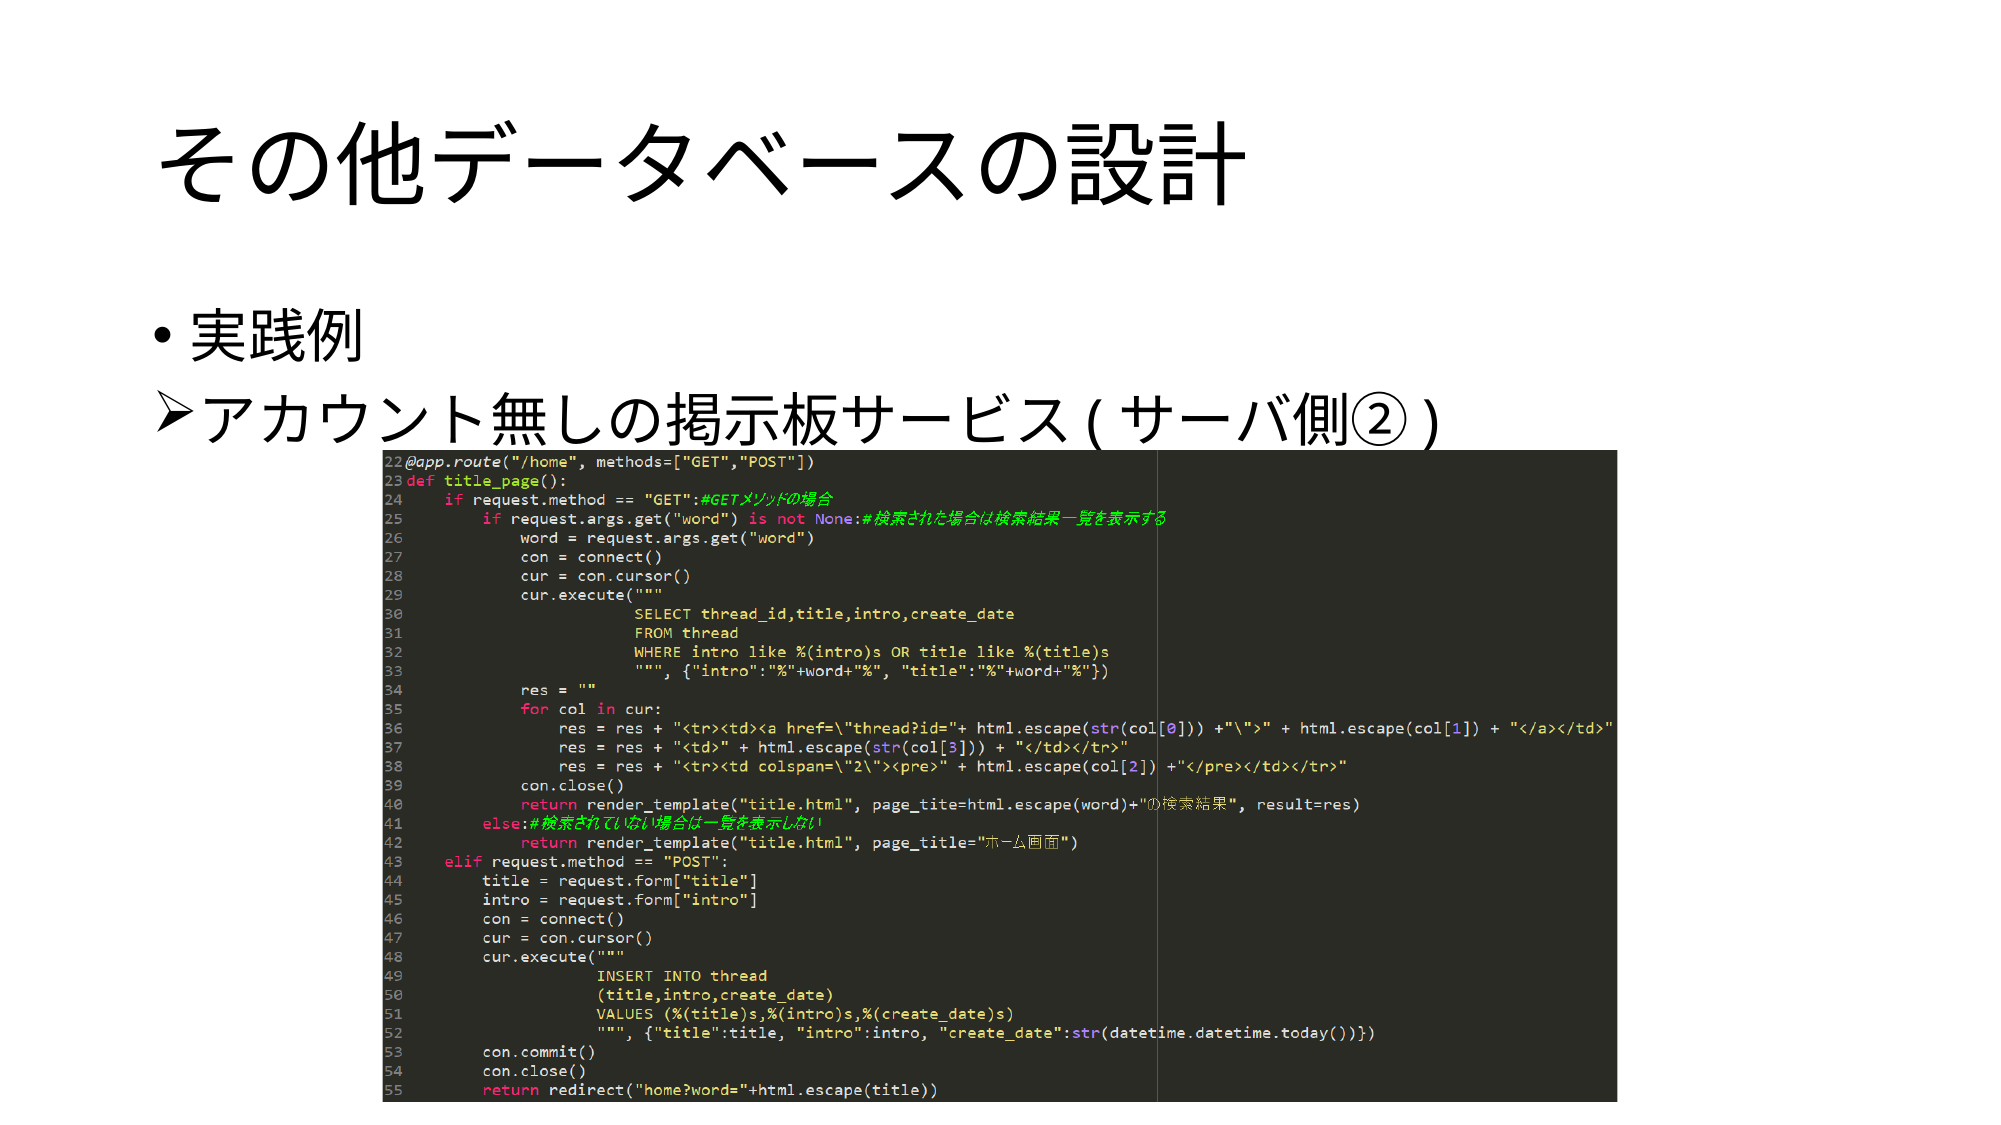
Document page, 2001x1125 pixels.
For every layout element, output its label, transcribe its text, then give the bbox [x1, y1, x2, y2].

picture [382, 449, 1618, 1102]
list 実践例 アカウント無しの掲示板サービス(サーバ側②) [137, 299, 1863, 1014]
title その他データベースの設計 [137, 59, 1863, 278]
